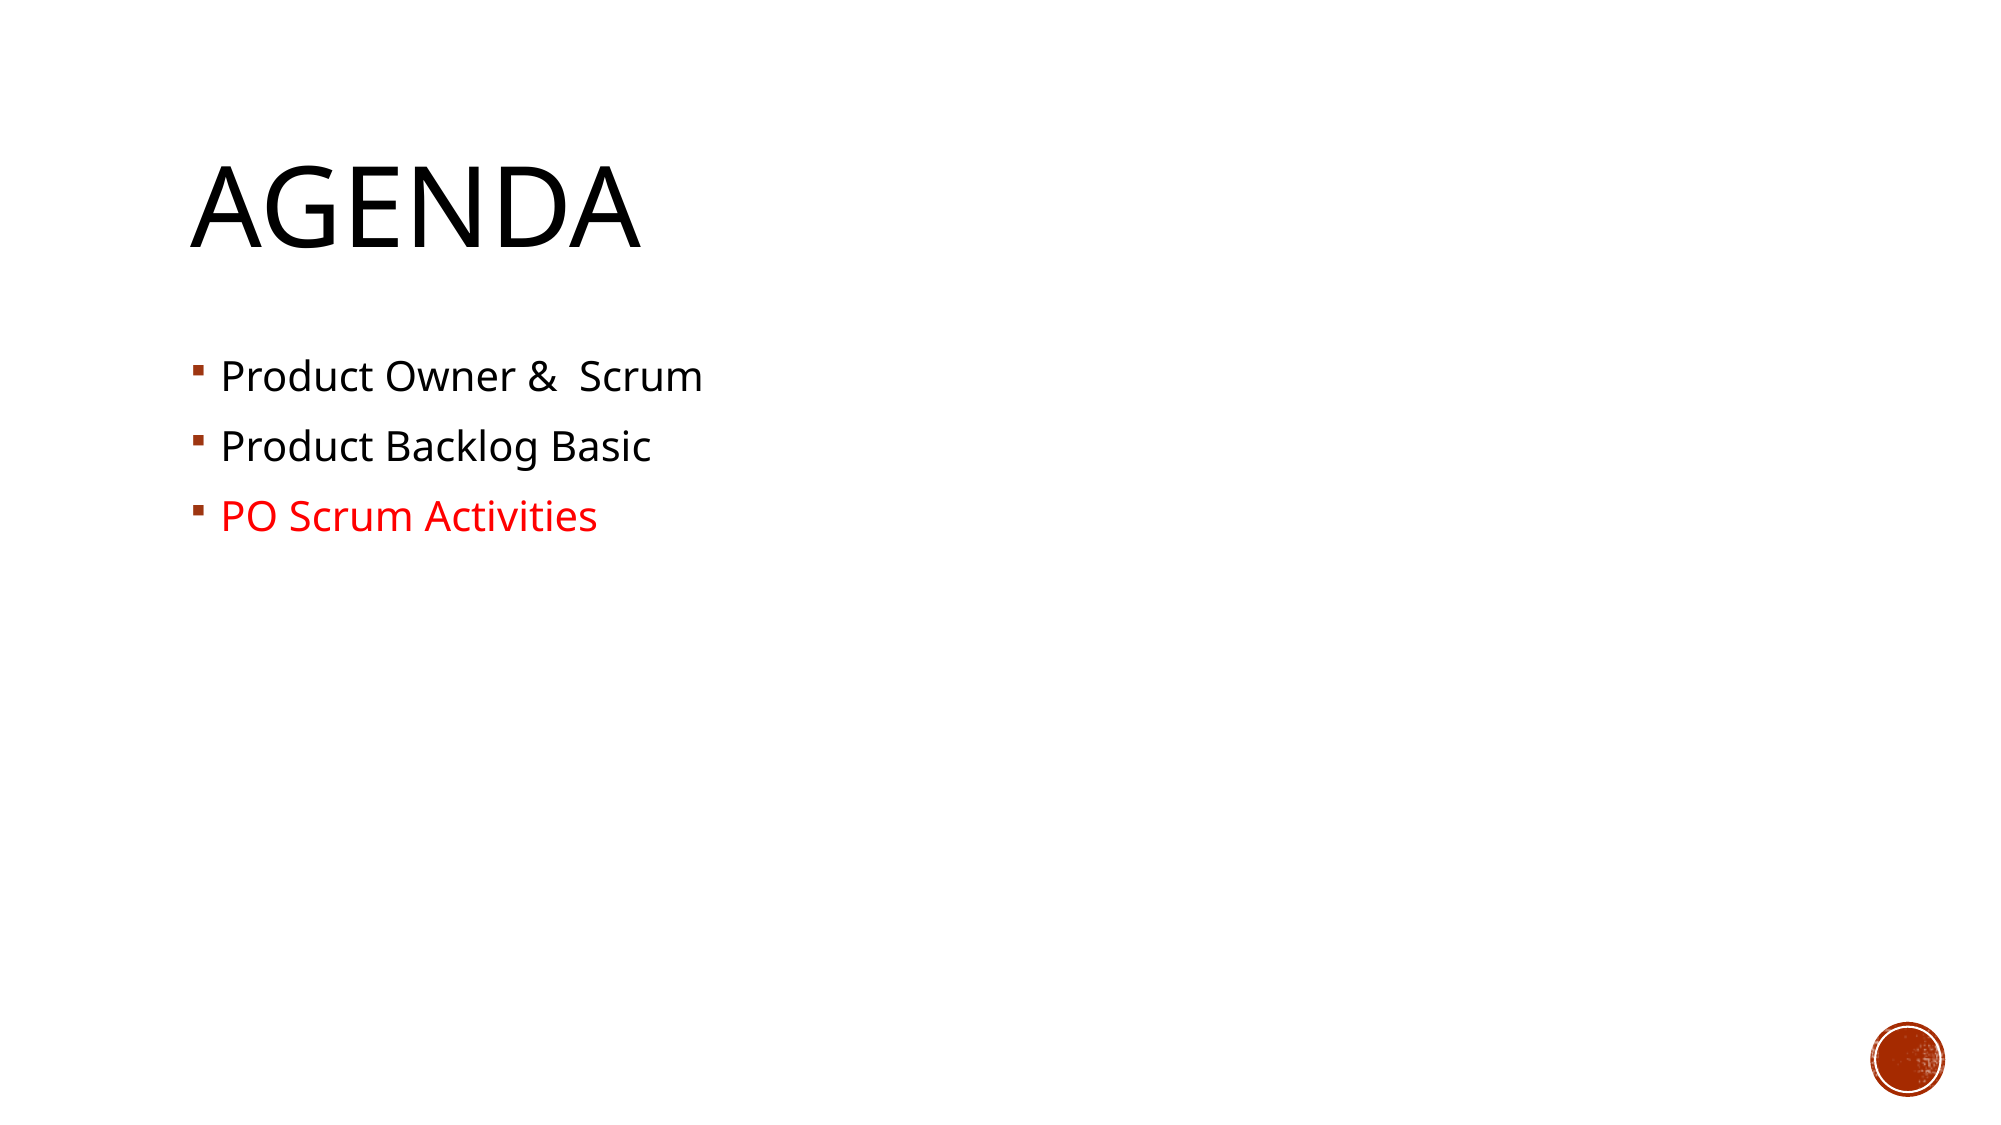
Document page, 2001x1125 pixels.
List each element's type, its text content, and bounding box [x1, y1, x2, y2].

list Product Owner & Scrum Product Backlog Basic PO Scrum Activities [175, 348, 1826, 1013]
title Agenda [175, 79, 1826, 344]
